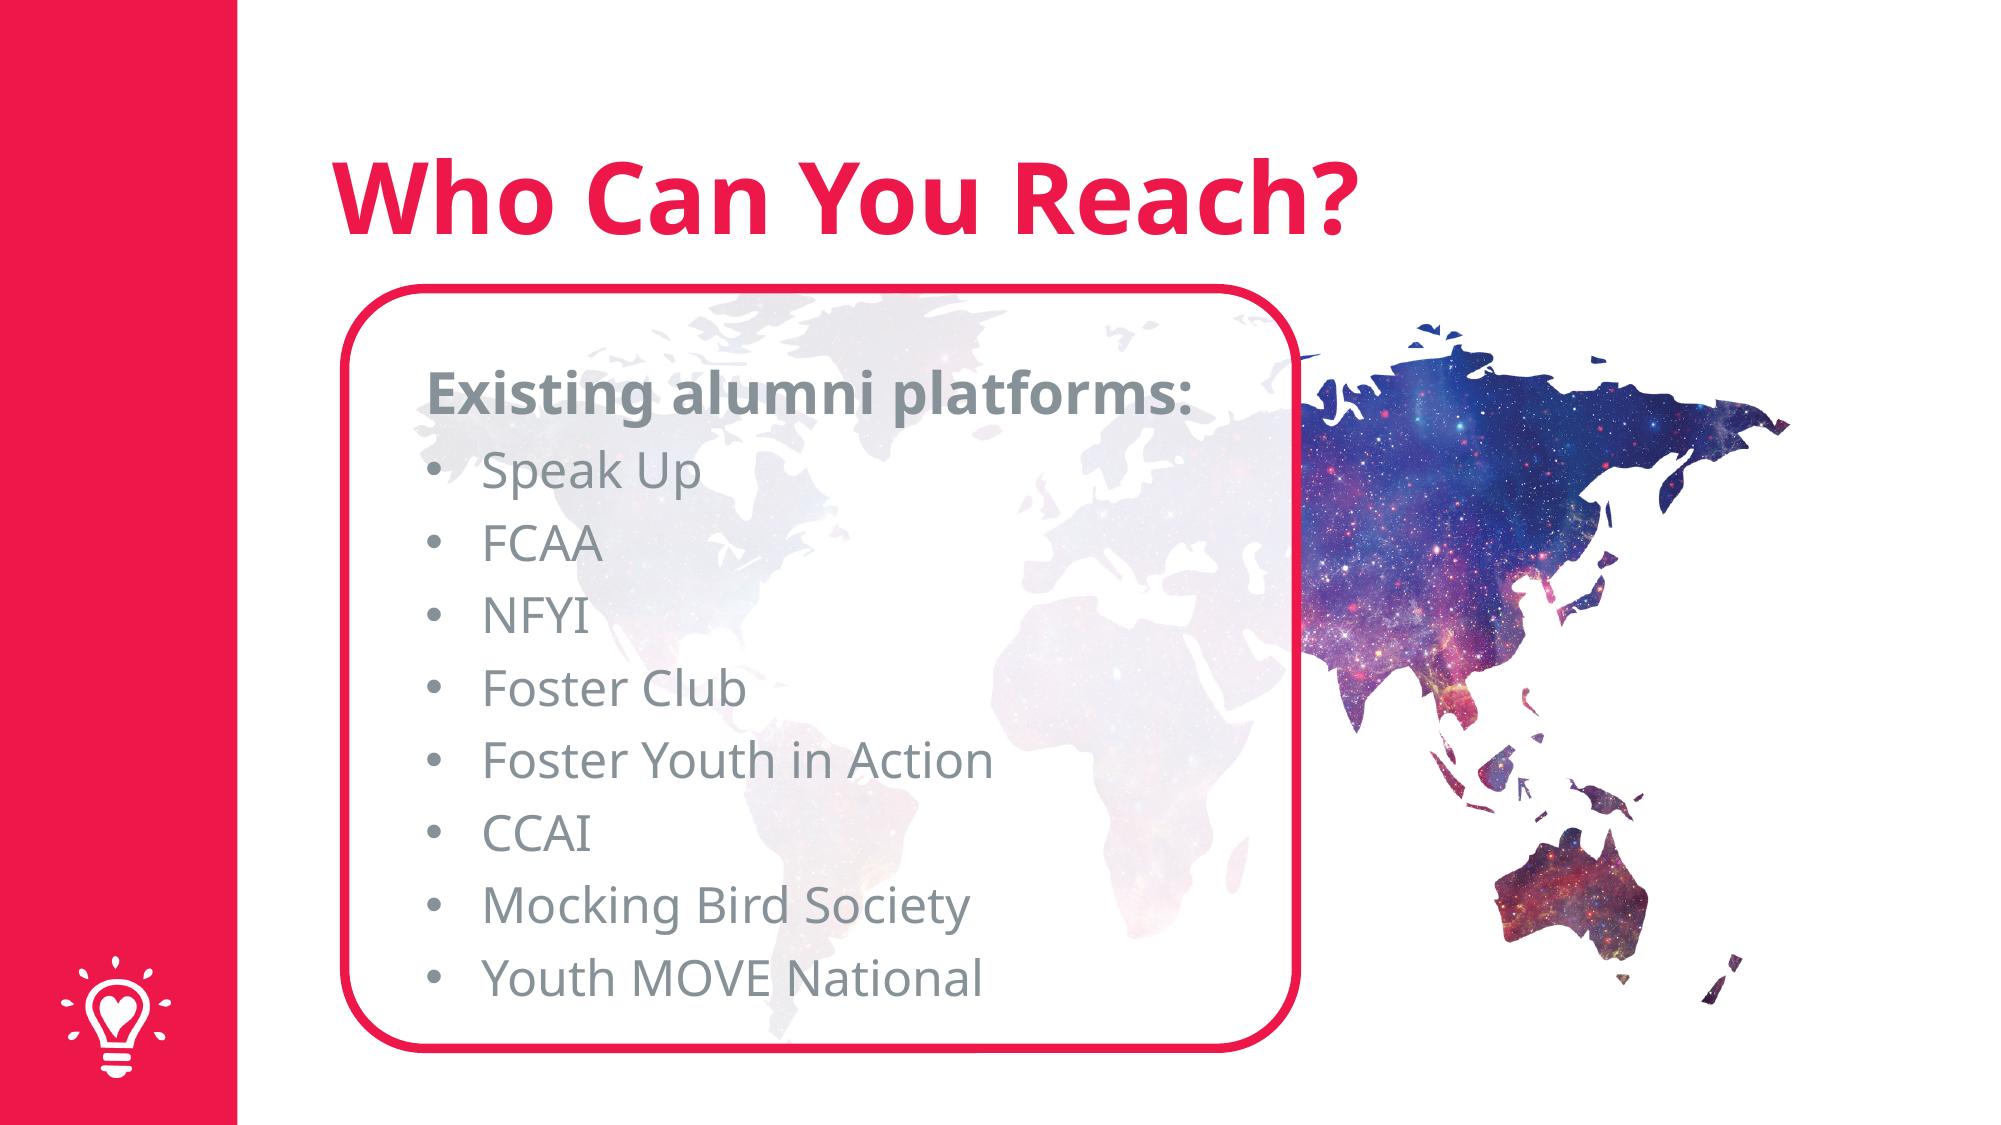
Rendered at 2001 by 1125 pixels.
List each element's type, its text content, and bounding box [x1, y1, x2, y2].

text_box [0, 0, 238, 1125]
picture [358, 228, 1845, 1078]
picture [61, 955, 171, 1078]
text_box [344, 288, 1297, 1049]
text_box Who Can You Reach? [318, 126, 1500, 262]
